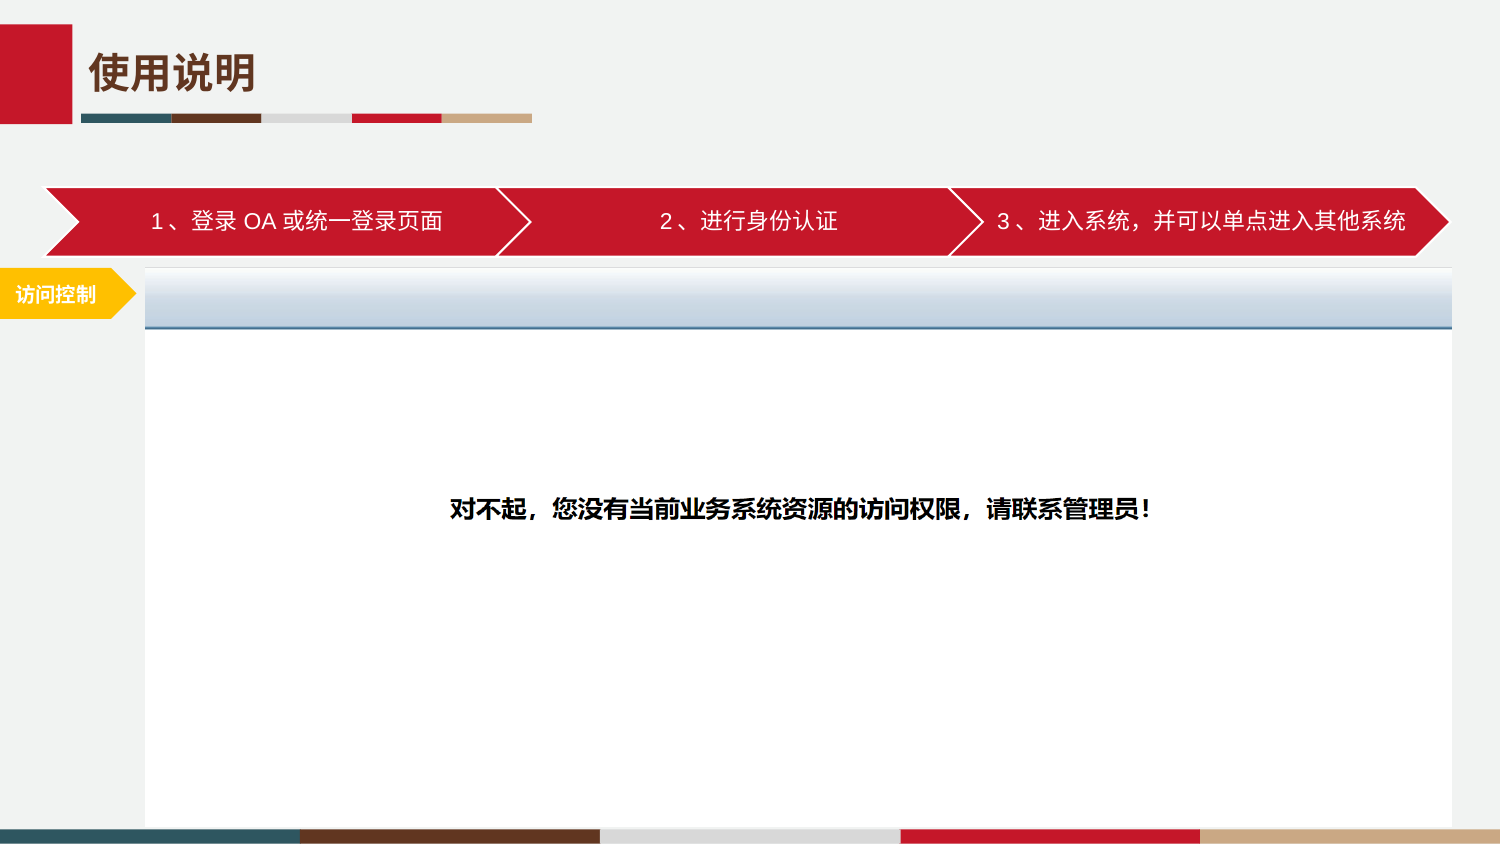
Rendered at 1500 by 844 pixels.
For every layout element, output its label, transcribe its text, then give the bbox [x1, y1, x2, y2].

text_box 访问控制 [0, 269, 113, 319]
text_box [81, 113, 532, 123]
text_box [42, 187, 1452, 257]
picture [145, 267, 1452, 827]
title 使用说明 [73, 45, 527, 104]
text_box [0, 266, 138, 320]
